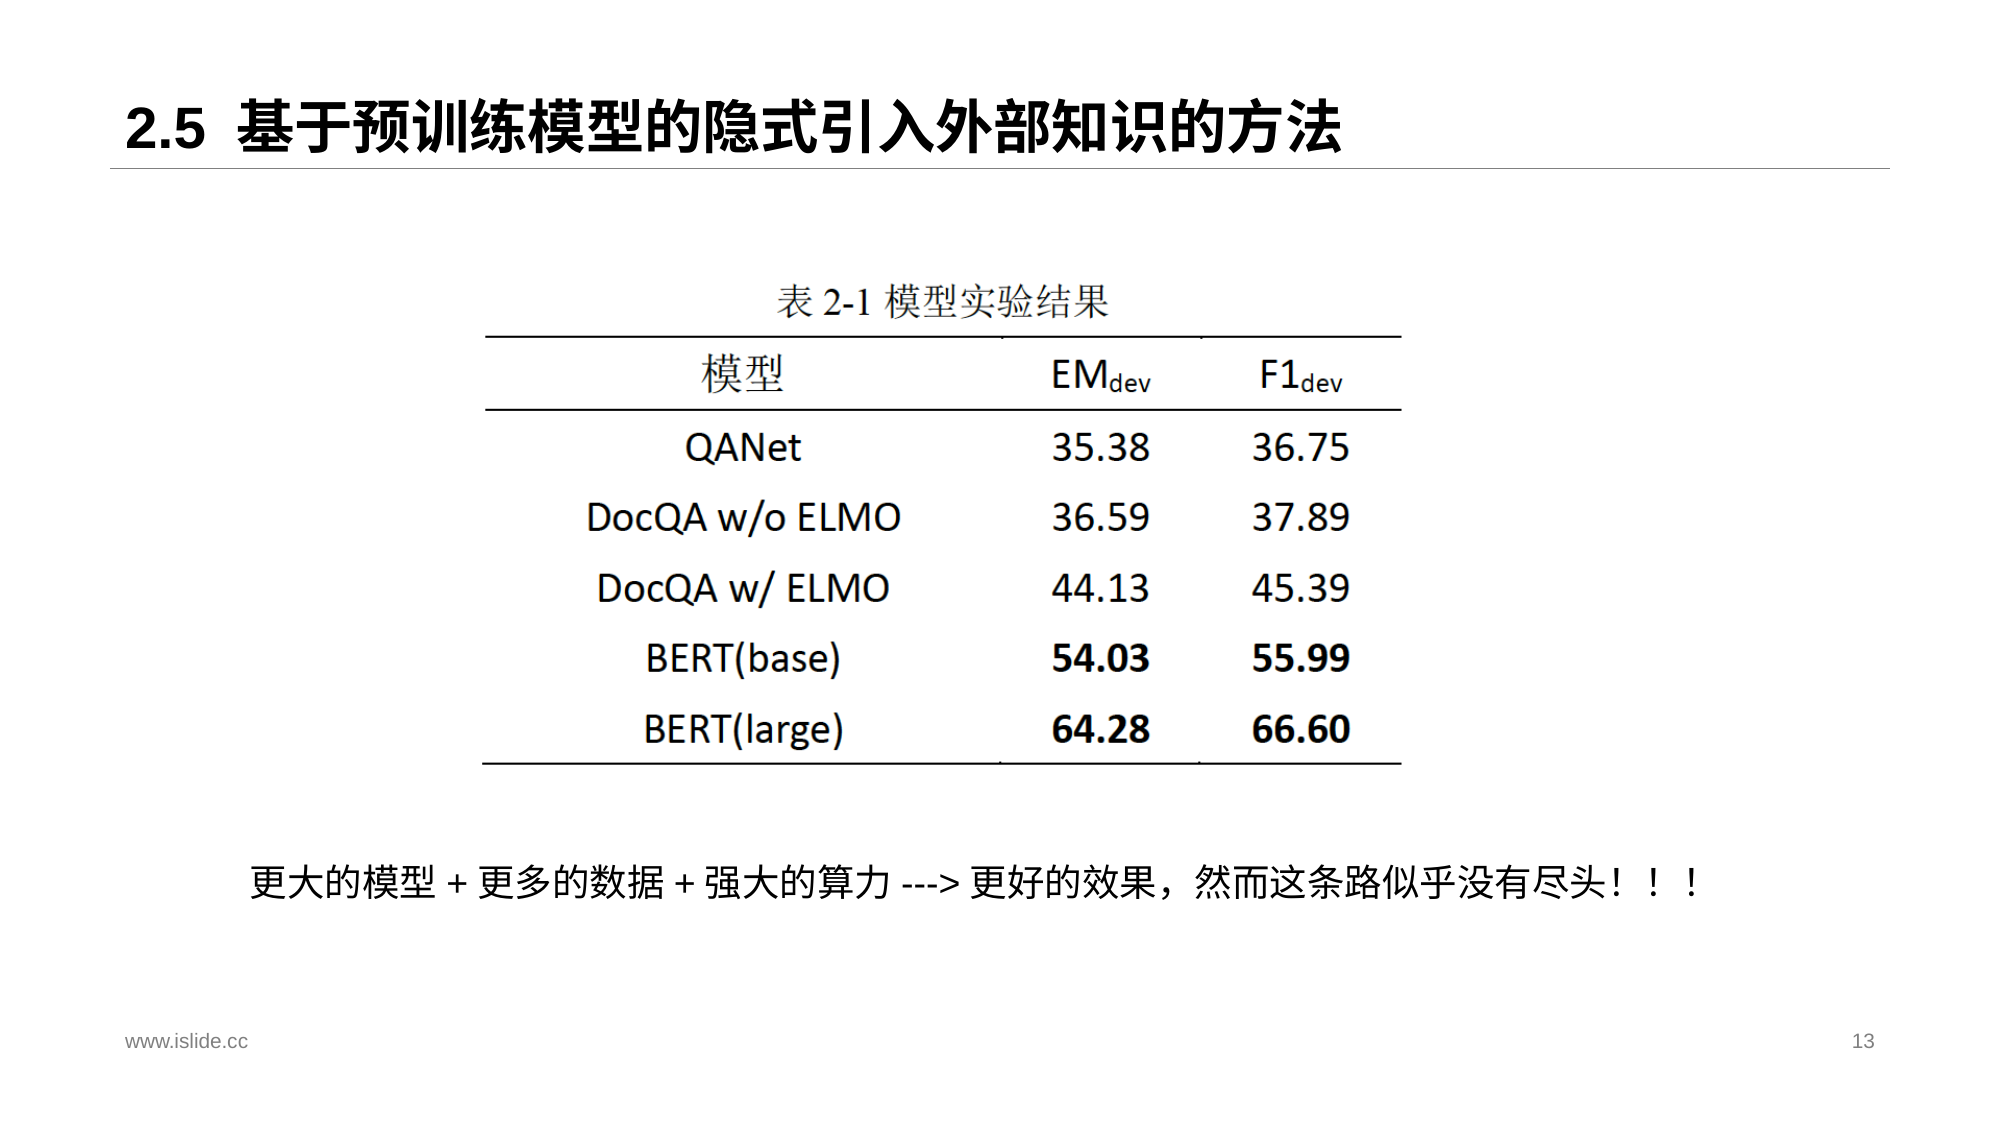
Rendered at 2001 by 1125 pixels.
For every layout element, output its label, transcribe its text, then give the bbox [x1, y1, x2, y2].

footer www.islide.cc [109, 1023, 790, 1058]
slide_number 13 [1412, 1023, 1890, 1058]
text_box 更大的模型+更多的数据+强大的算力--->更好的效果，然而这条路似乎没有尽头！！！ [235, 851, 1742, 912]
picture [477, 270, 1413, 771]
title 2.5 基于预训练模型的隐式引入外部知识的方法 [109, 0, 1890, 169]
